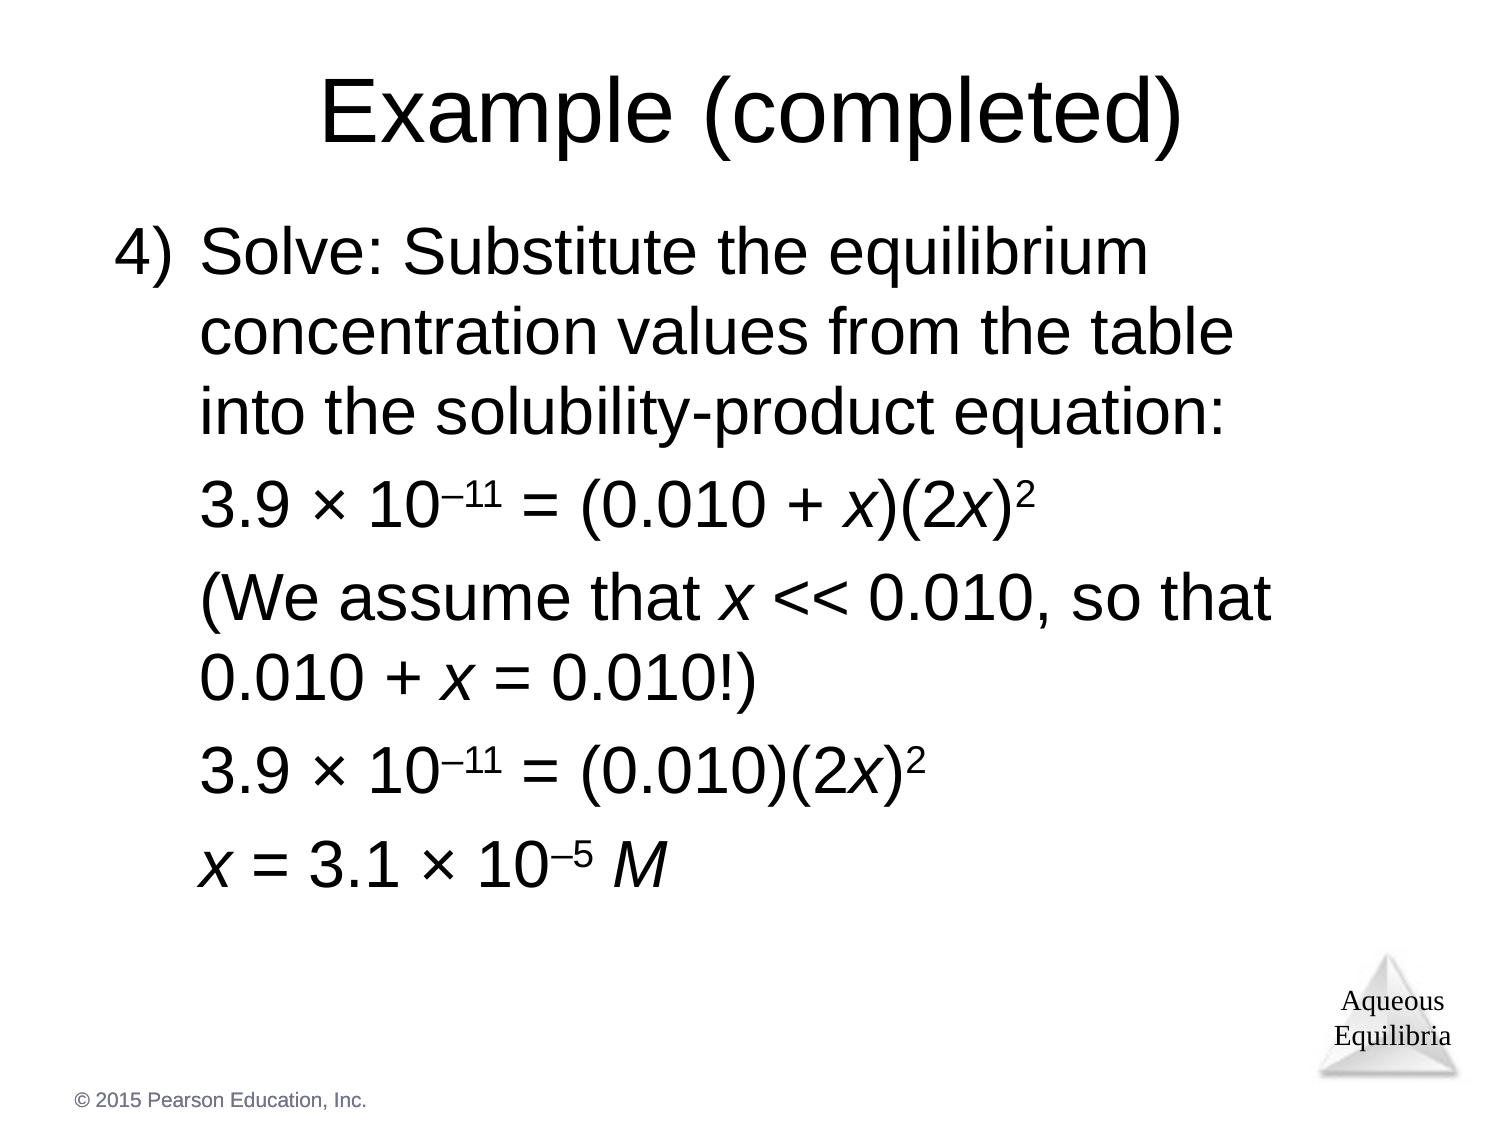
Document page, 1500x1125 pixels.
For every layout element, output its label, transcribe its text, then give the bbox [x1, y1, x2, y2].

title Example (completed) [2, 12, 1500, 201]
list Solve: Substitute the equilibrium concentration values from the table into the solubility-product equation: 3.9 × 10–11 = (0.010 + x)(2x)2 (We assume that x << 0.010, so that 0.010 + x = 0.010!) 3.9 × 10–11 = (0.010)(2x)2 x = 3.1 × 10–5 M [99, 199, 1376, 976]
picture [1275, 899, 1500, 1125]
